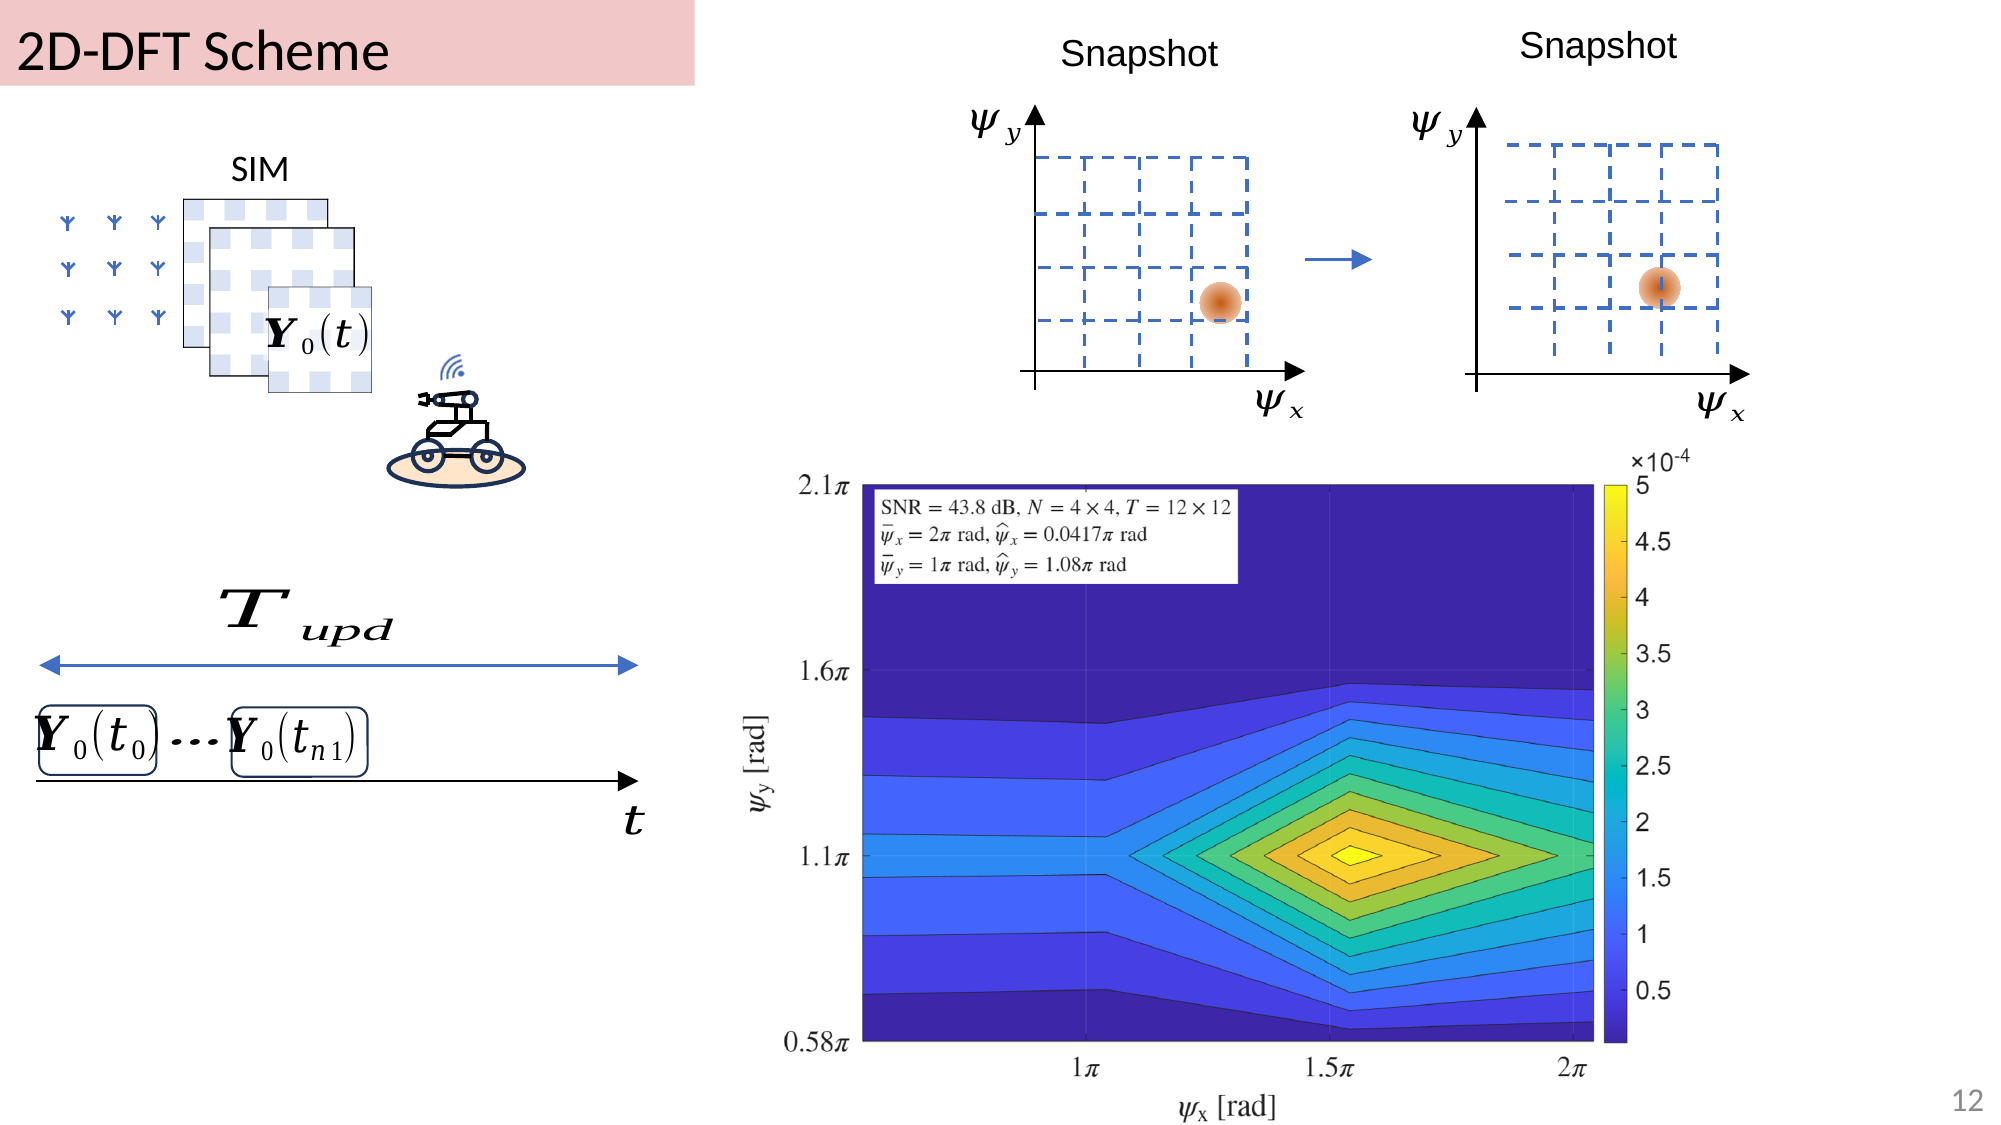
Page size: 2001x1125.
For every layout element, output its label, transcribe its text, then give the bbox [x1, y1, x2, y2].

text_box SIM [193, 136, 336, 197]
picture [182, 198, 372, 394]
table_cell [40, 666, 638, 675]
text_box [37, 703, 159, 778]
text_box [965, 21, 1299, 424]
text_box [229, 705, 370, 779]
text_box 2D-DFT Scheme [2, 4, 406, 90]
slide_number 12 [1902, 1067, 1999, 1125]
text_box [1304, 13, 1751, 426]
picture [733, 432, 1747, 1125]
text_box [63, 214, 167, 325]
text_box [388, 350, 525, 487]
text_box [0, 0, 695, 86]
